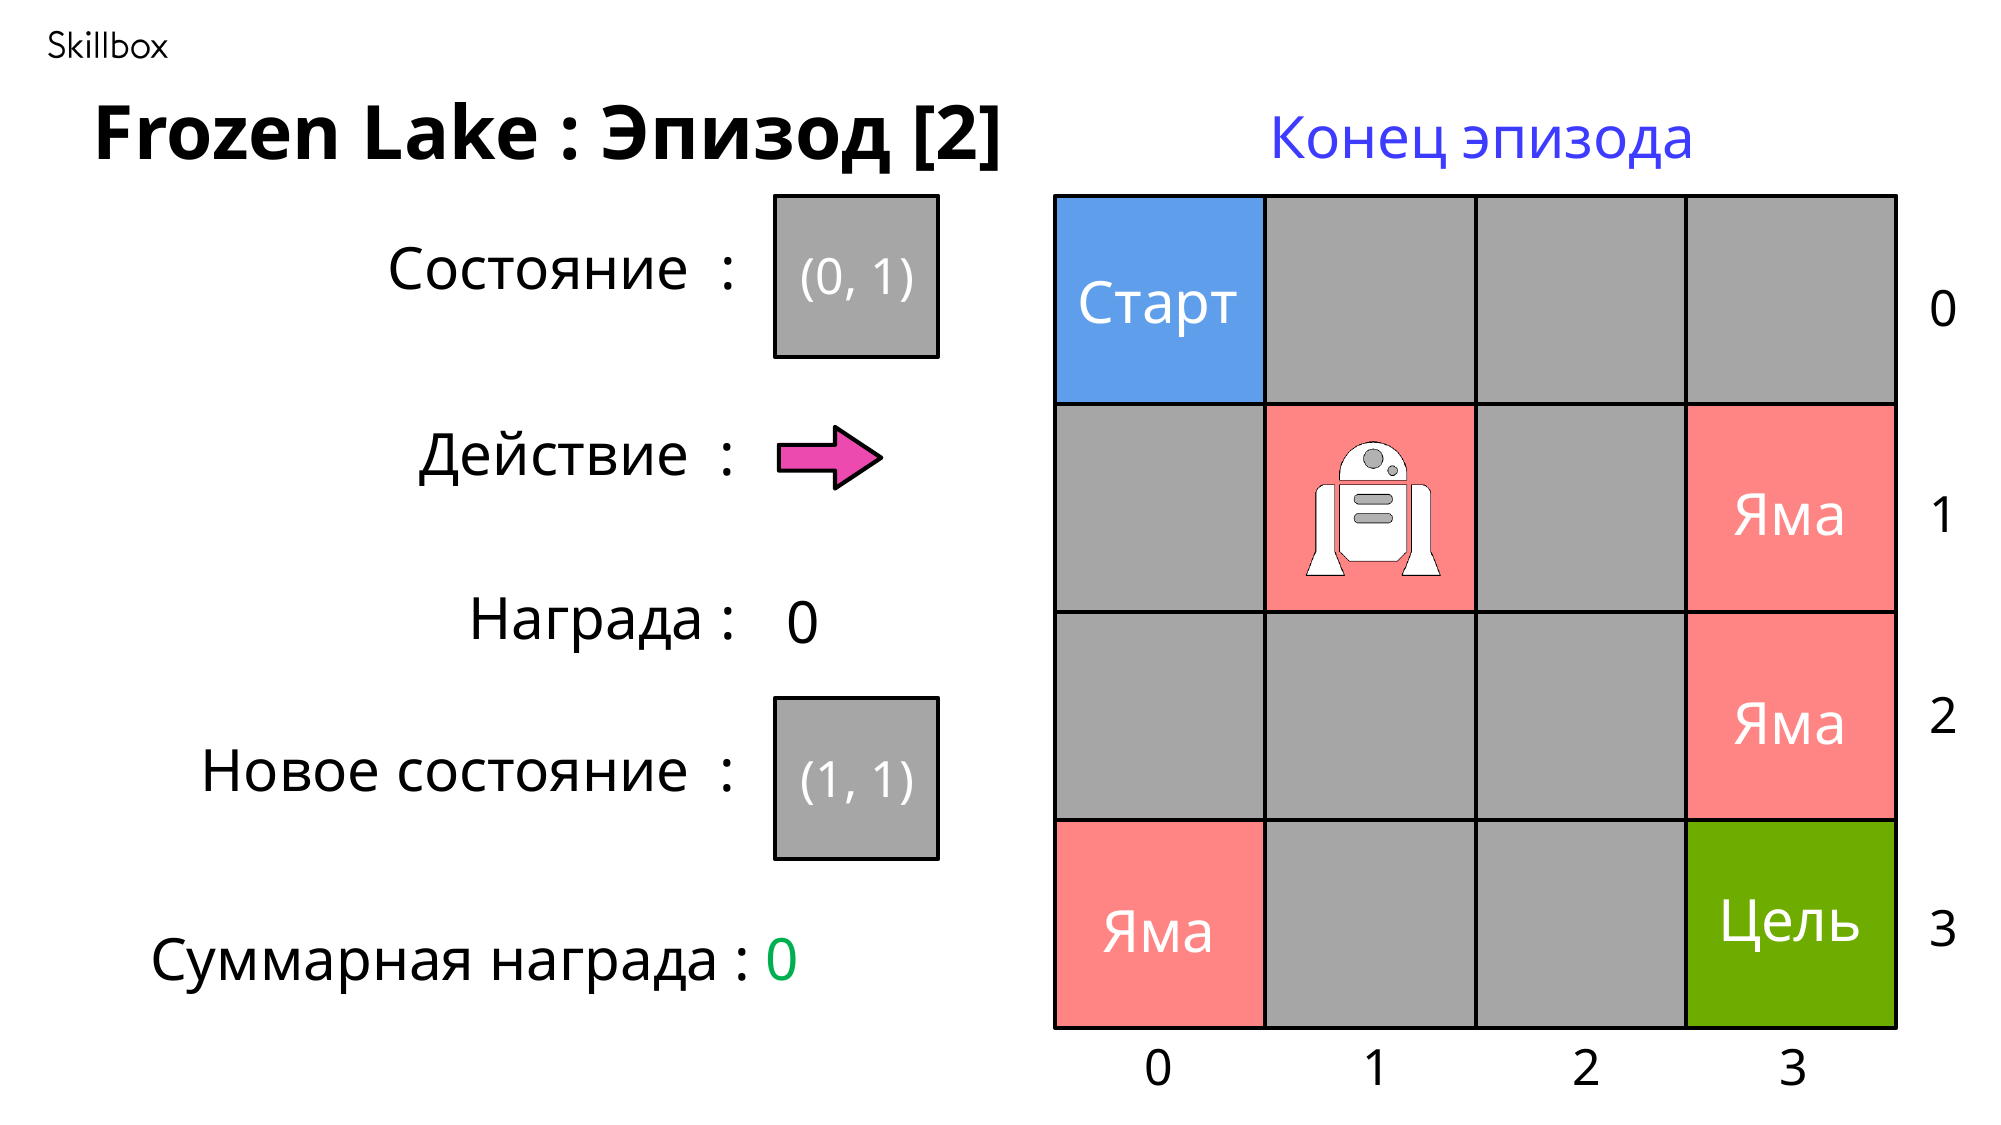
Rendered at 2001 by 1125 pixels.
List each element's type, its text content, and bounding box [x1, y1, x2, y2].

text_box [1263, 402, 1474, 610]
text_box [1474, 818, 1684, 1030]
text_box [776, 425, 884, 491]
text_box [1263, 818, 1474, 1030]
text_box [1053, 194, 1263, 257]
text_box [1474, 402, 1684, 610]
text_box 1 [1894, 475, 1995, 551]
text_box [1684, 764, 1898, 818]
text_box 0 [771, 578, 956, 663]
text_box [1684, 402, 1898, 470]
text_box Frozen Lake : Эпизод [2] [77, 81, 1982, 190]
text_box Старт [1015, 257, 1301, 343]
text_box Суммарная награда : 0 [98, 914, 852, 1000]
text_box Цель [1647, 875, 1933, 961]
text_box [1684, 610, 1898, 678]
text_box Конец эпизода [1118, 92, 1846, 178]
text_box [1474, 610, 1684, 818]
picture [48, 30, 168, 59]
text_box [1684, 555, 1898, 610]
text_box 1 [1326, 1027, 1427, 1103]
text_box 2 [1536, 1027, 1637, 1103]
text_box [774, 697, 941, 860]
text_box [1053, 343, 1263, 402]
text_box Яма [1647, 678, 1933, 764]
text_box [1053, 818, 1263, 887]
text_box [1684, 194, 1898, 402]
text_box [1053, 972, 1263, 1030]
text_box Яма [1016, 887, 1302, 972]
picture [1305, 440, 1442, 577]
text_box [1263, 610, 1474, 818]
text_box [1263, 194, 1474, 402]
text_box [1474, 194, 1684, 402]
text_box 3 [1743, 1027, 1844, 1103]
text_box 0 [1894, 268, 1995, 344]
text_box 2 [1894, 676, 1995, 751]
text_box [774, 195, 941, 358]
text_box 3 [1894, 889, 1995, 964]
text_box 0 [1108, 1027, 1209, 1103]
text_box [1684, 818, 1898, 875]
text_box [1053, 610, 1263, 818]
text_box Яма [1647, 470, 1933, 555]
text_box [1053, 402, 1263, 610]
text_box [1684, 961, 1898, 1030]
